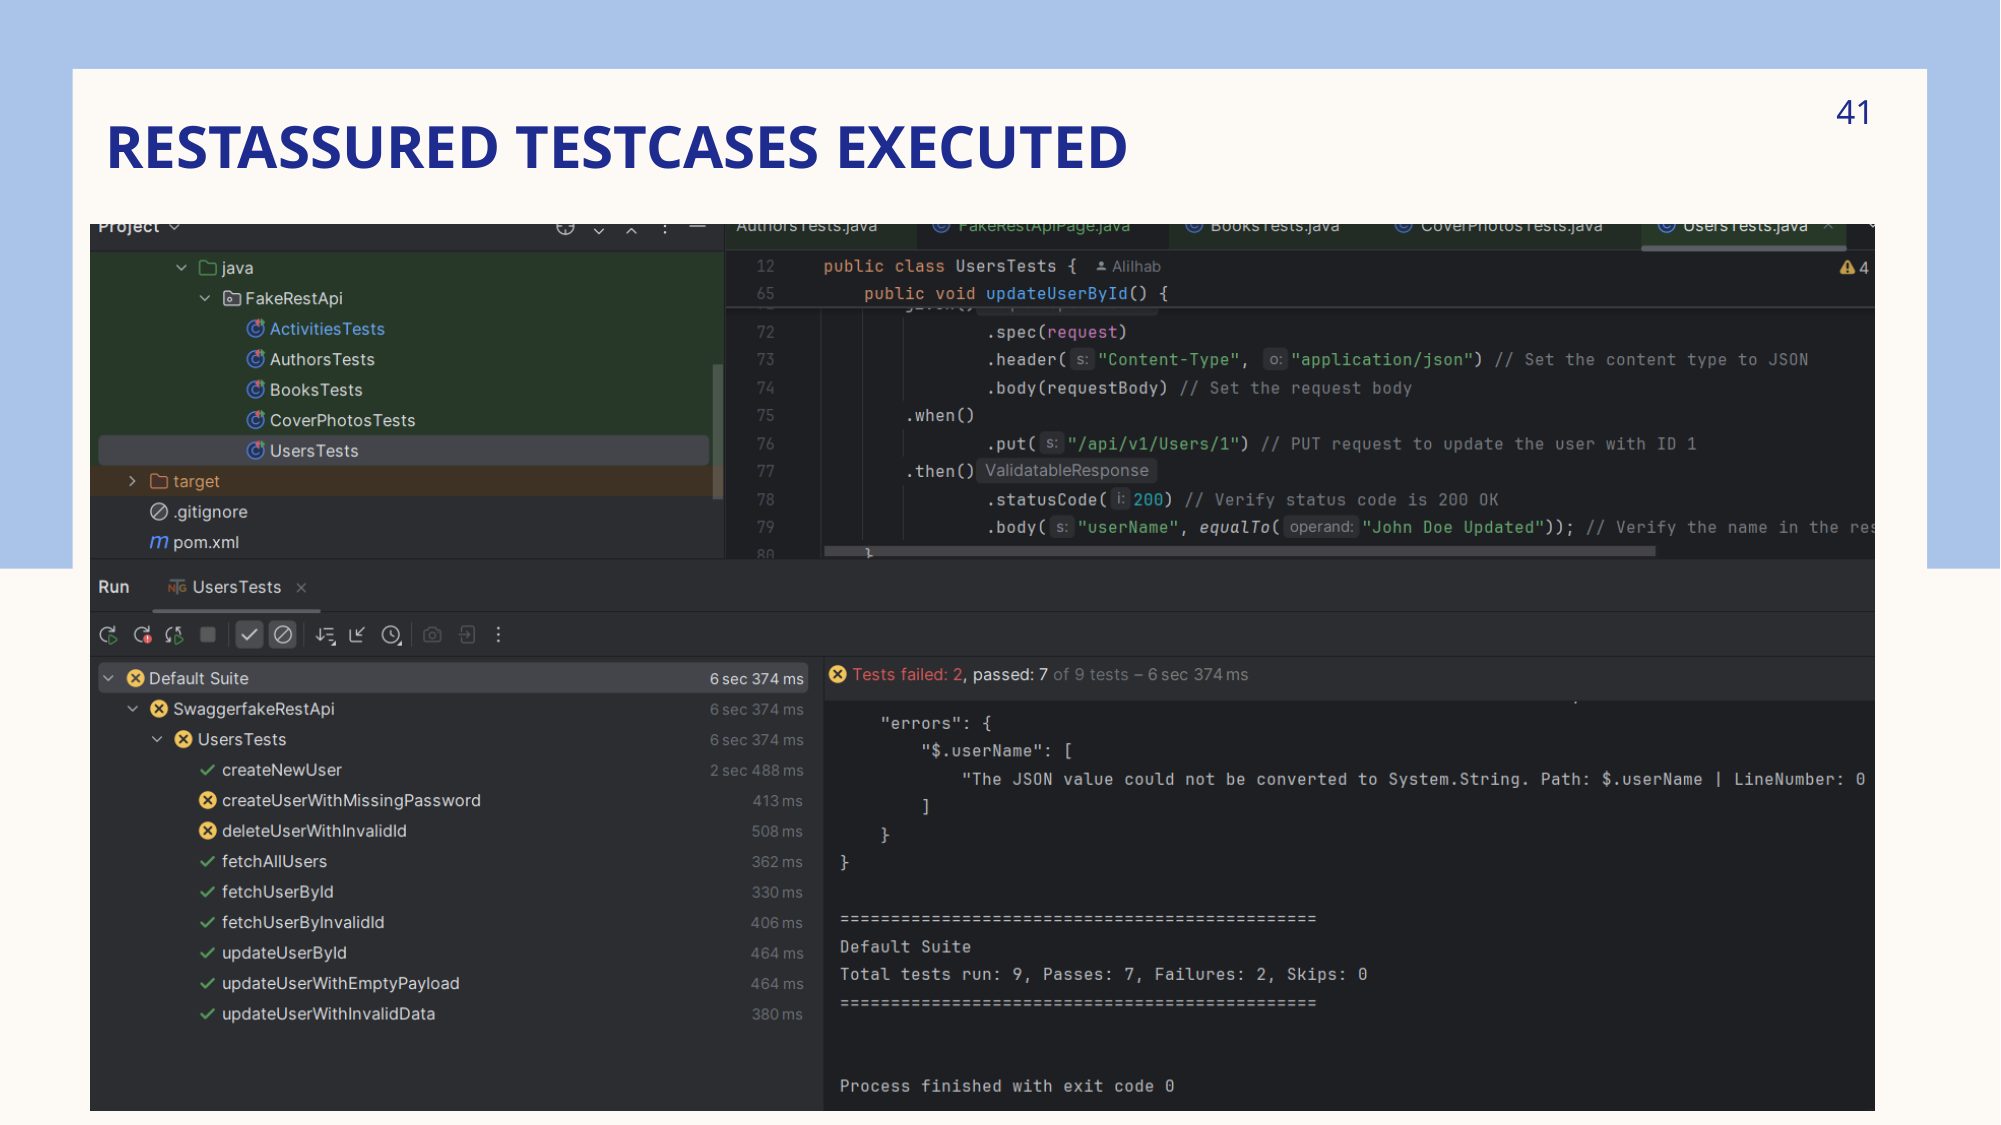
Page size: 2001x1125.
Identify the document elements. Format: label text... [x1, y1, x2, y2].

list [90, 224, 1875, 1111]
slide_number 41 [1699, 75, 1875, 153]
title Restassured Testcases executed [90, 14, 1815, 181]
